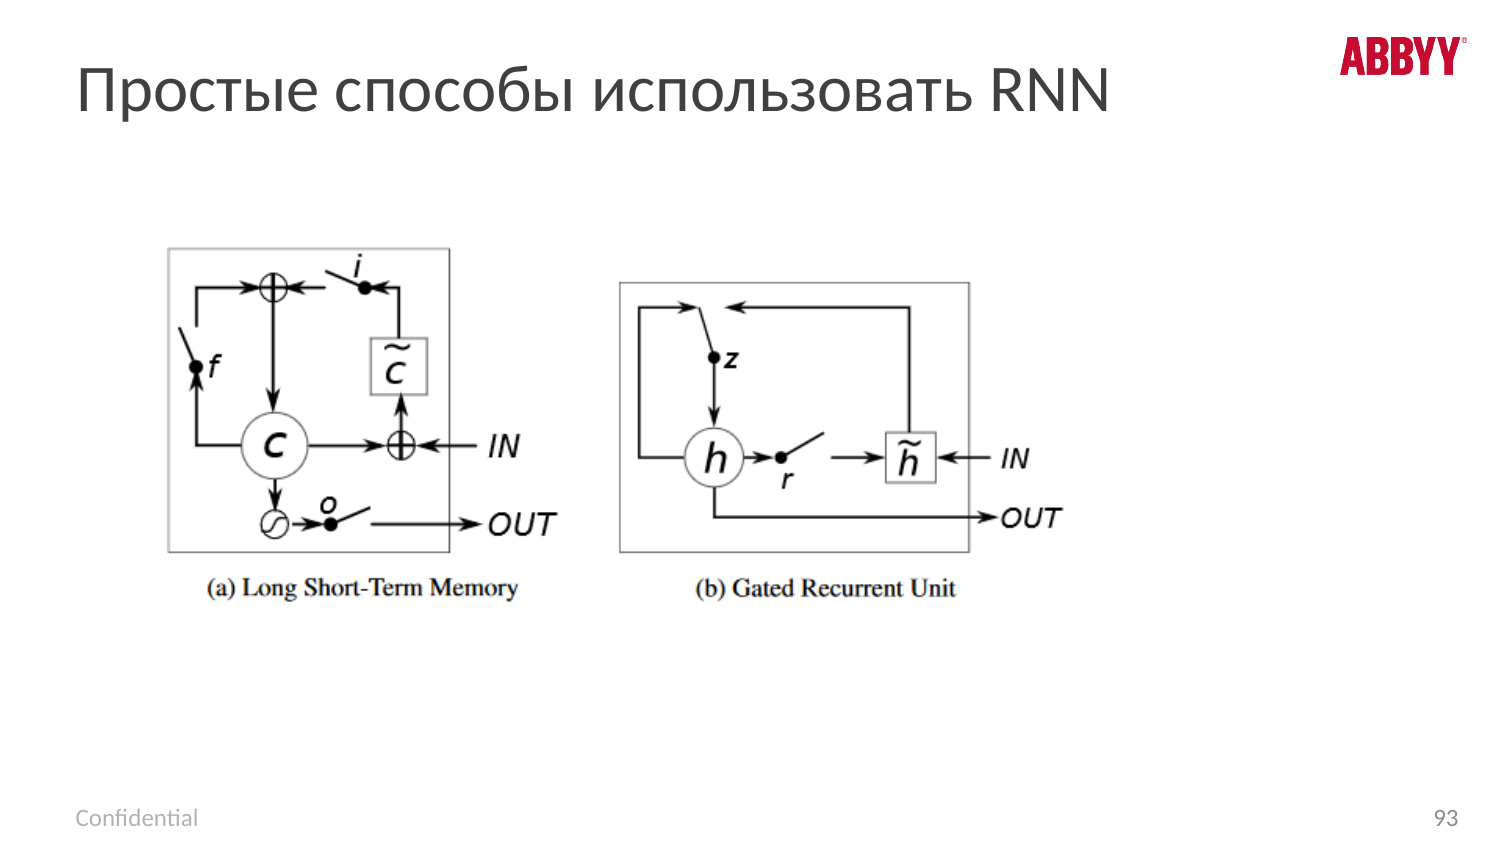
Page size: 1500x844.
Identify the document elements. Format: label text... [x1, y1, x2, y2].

slide_number 93 [1175, 793, 1459, 830]
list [122, 229, 1084, 617]
footer Confidential [75, 794, 349, 840]
picture [1340, 37, 1467, 75]
title Простые способы использовать RNN [76, 45, 1296, 192]
